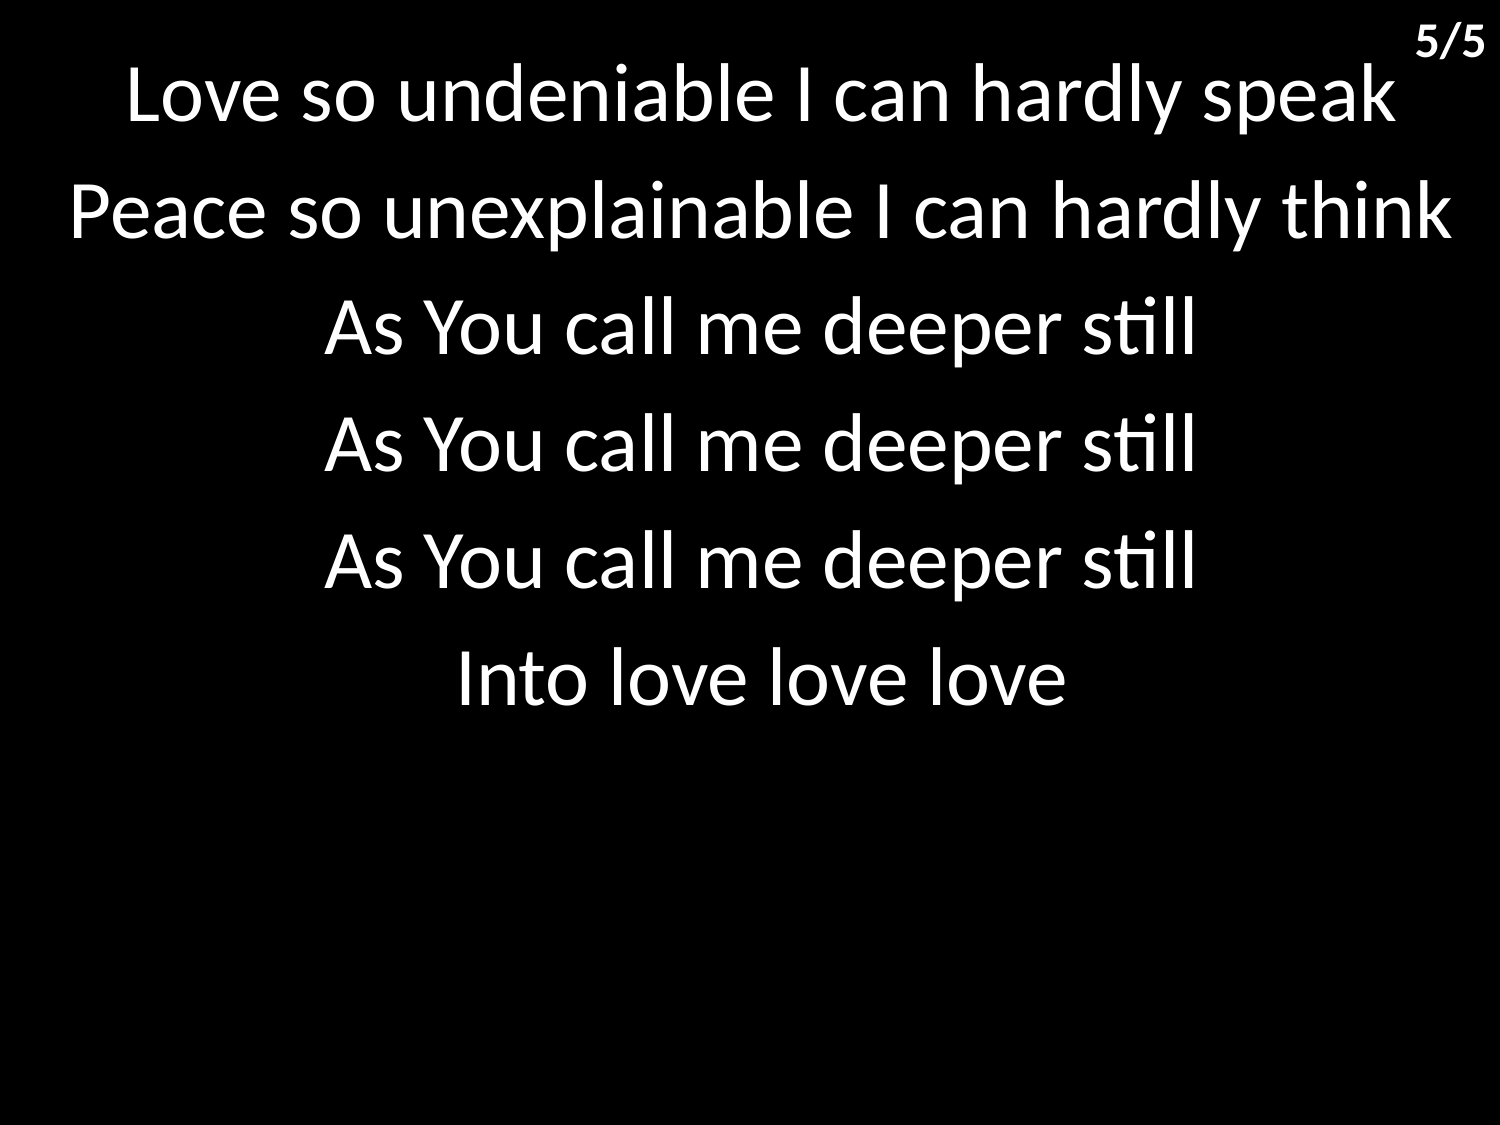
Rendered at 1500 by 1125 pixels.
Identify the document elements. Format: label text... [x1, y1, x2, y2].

text_box 5/5 [1399, 0, 1500, 75]
subtitle Love so undeniable I can hardly speak Peace so unexplainable I can hardly think As You call me deeper still As You call me deeper still As You call me deeper still Into love love love [53, 30, 1471, 1094]
